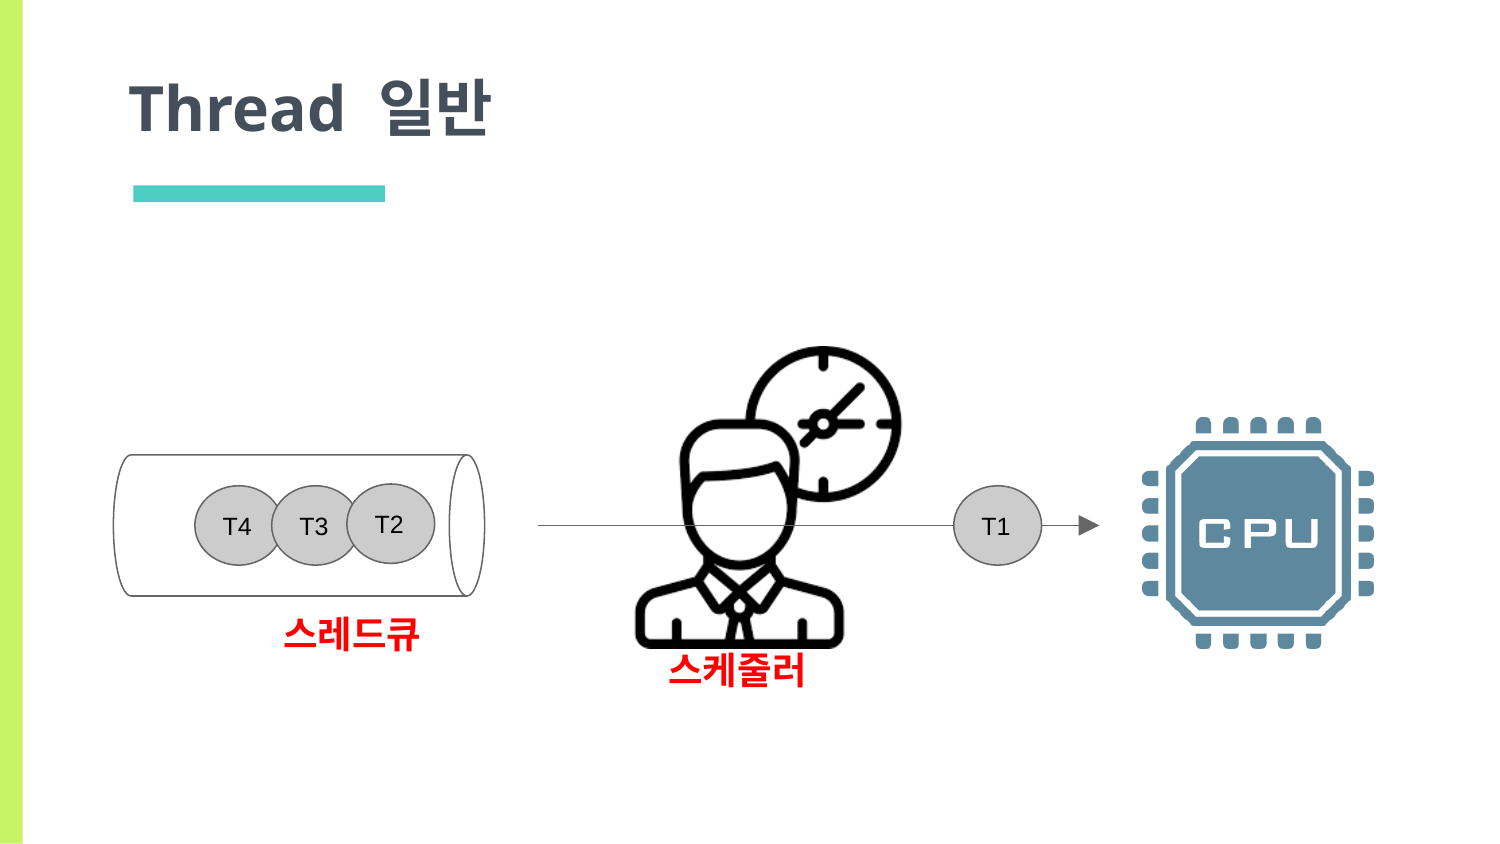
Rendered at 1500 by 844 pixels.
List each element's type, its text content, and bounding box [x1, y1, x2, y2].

text_box T1 [953, 485, 1042, 524]
picture [617, 526, 921, 650]
text_box T3 [271, 485, 354, 566]
title Thread 일반 [113, 0, 1387, 159]
picture [1142, 417, 1374, 650]
text_box T4 [194, 485, 277, 566]
text_box [449, 455, 484, 595]
text_box 스케줄러 [611, 632, 864, 704]
picture [617, 346, 921, 525]
text_box [113, 454, 485, 596]
text_box 스레드큐 [226, 595, 478, 668]
text_box T1 [954, 534, 1041, 566]
text_box T2 [346, 483, 435, 564]
